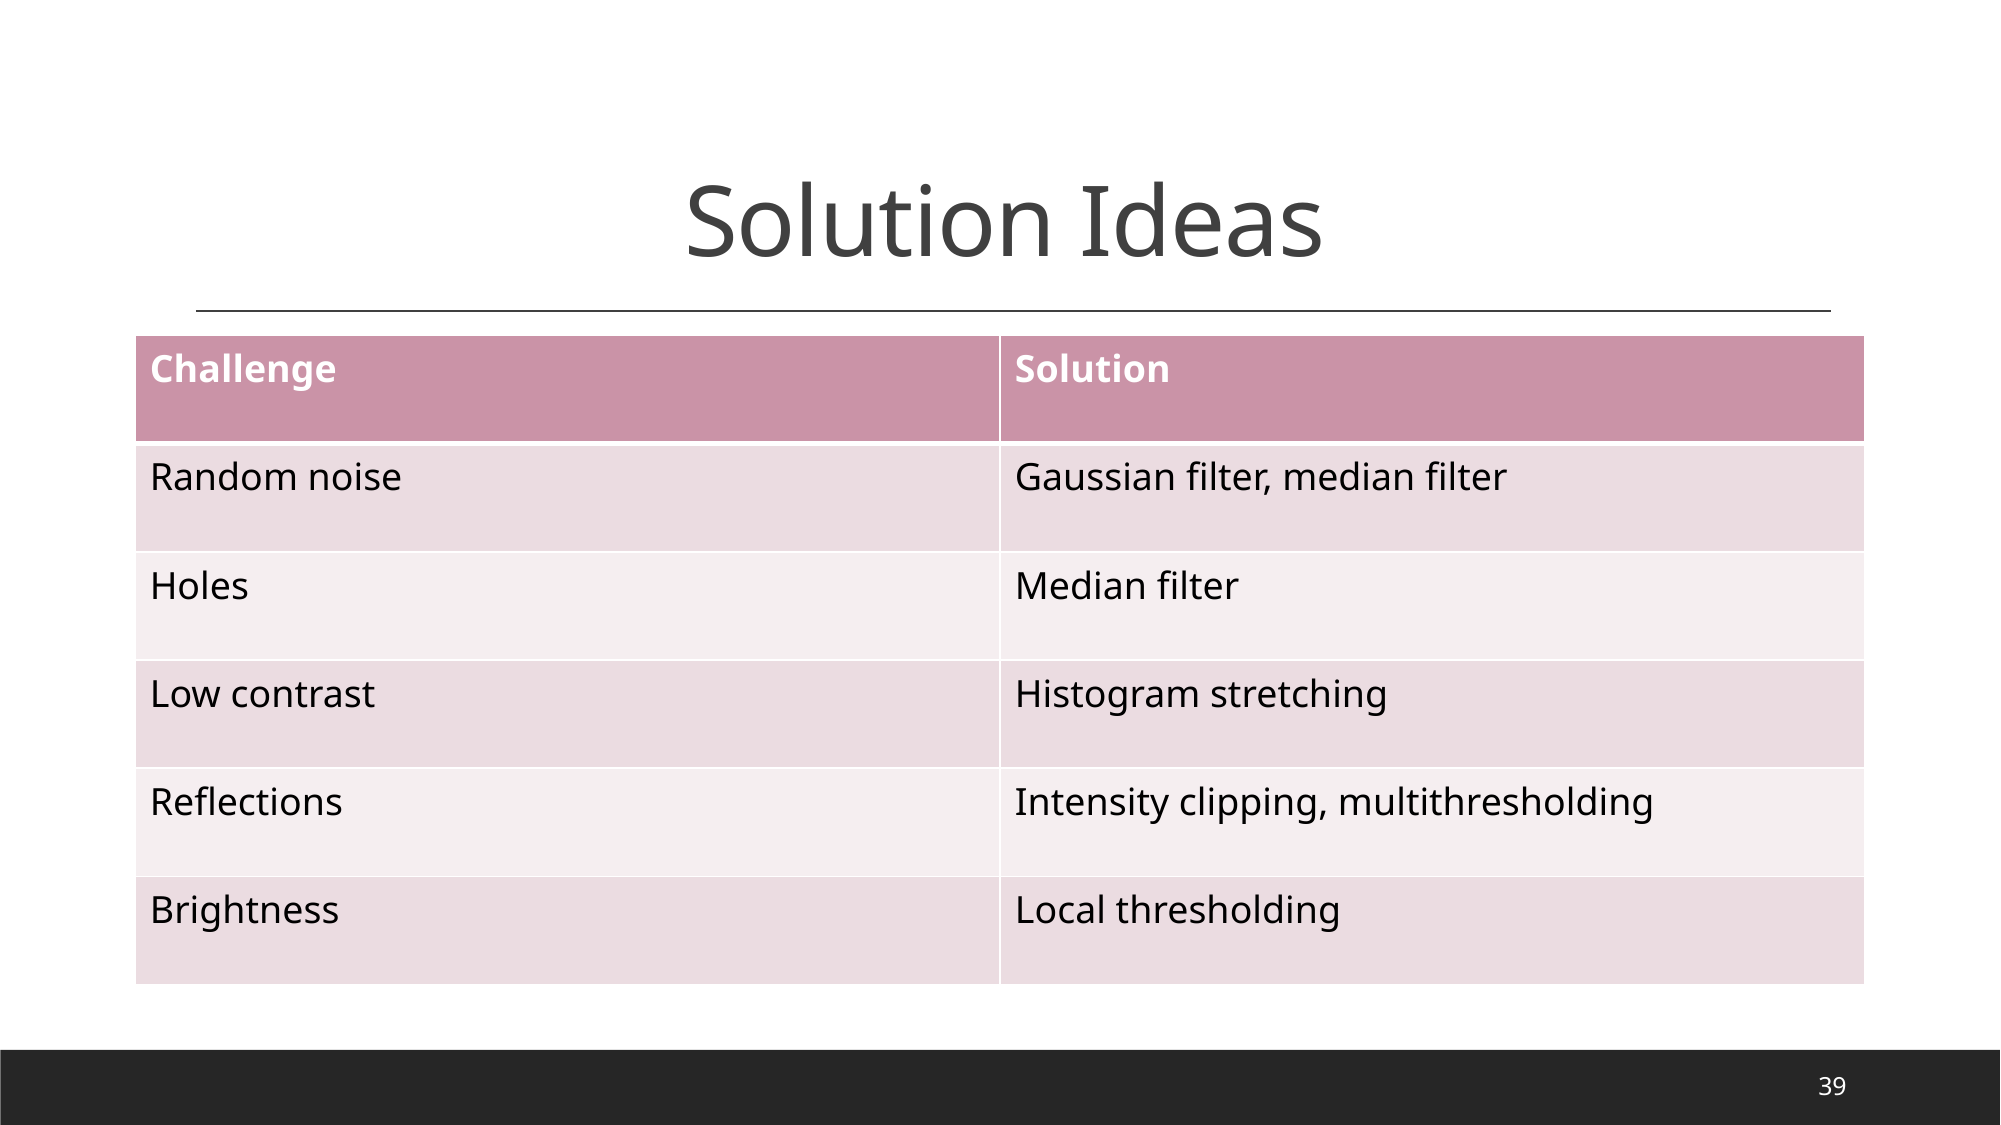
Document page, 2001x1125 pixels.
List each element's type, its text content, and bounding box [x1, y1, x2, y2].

table_cell Low contrast [136, 661, 999, 767]
table_cell Brightness [136, 877, 999, 984]
table_cell Median filter [1001, 553, 1864, 659]
table_cell Local thresholding [1001, 877, 1864, 984]
title Solution Ideas [180, 47, 1830, 285]
table_header Solution [1001, 336, 1864, 441]
table_cell Intensity clipping, multithresholding [1001, 769, 1864, 876]
table_cell Histogram stretching [1001, 661, 1864, 767]
table_cell Reflections [136, 769, 999, 876]
table_cell Gaussian filter, median filter [1001, 446, 1864, 551]
table_cell Holes [136, 553, 999, 659]
slide_number 39 [1803, 1057, 1932, 1118]
table_header Challenge [136, 336, 999, 441]
table_cell Random noise [136, 446, 999, 551]
